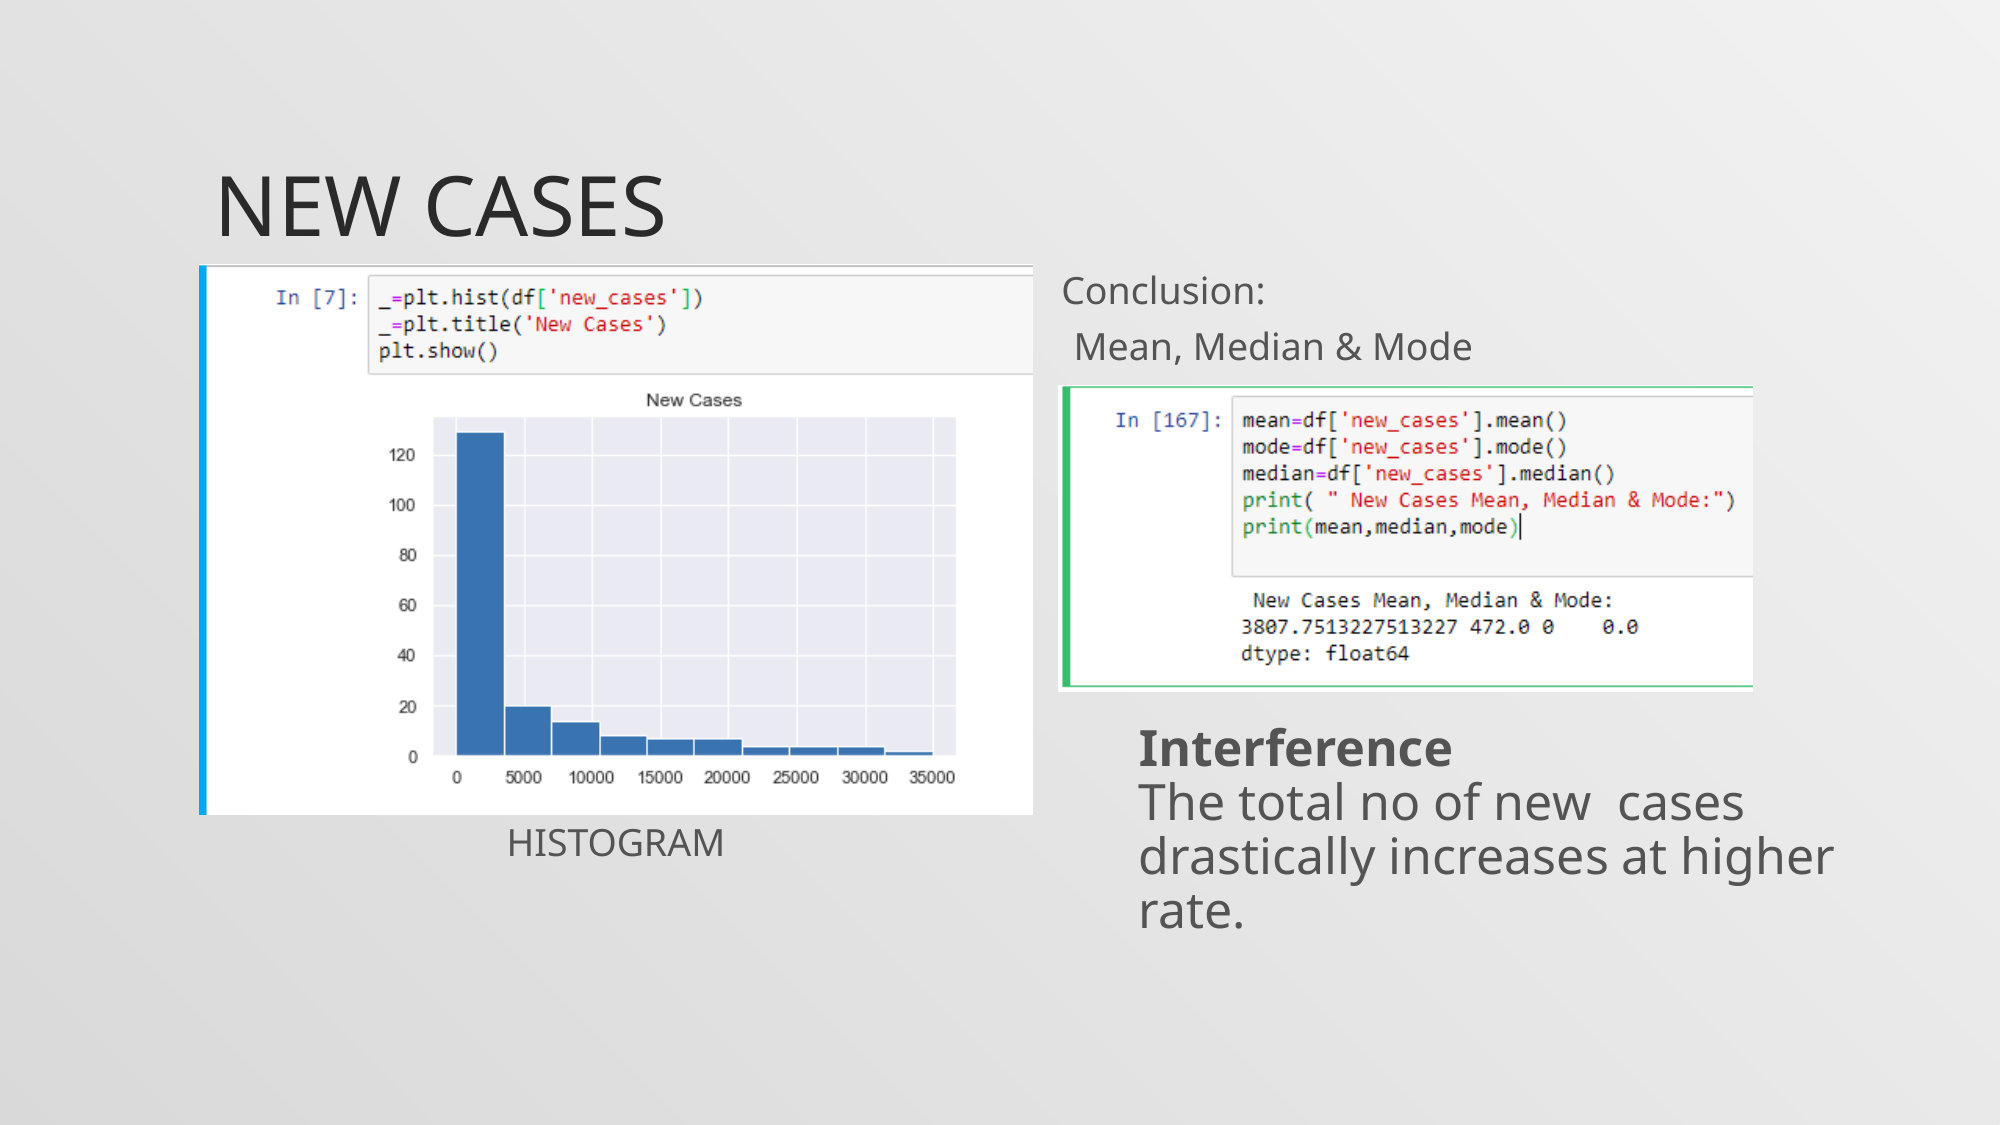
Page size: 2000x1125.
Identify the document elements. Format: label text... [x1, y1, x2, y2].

text_box Interference The total no of new cases drastically increases at higher rate. [1124, 715, 1951, 947]
title New Cases [199, 45, 1800, 263]
text_box HISTOGRAM [491, 816, 741, 872]
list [199, 264, 1033, 815]
text_box Mean, Median & Mode [1059, 320, 1489, 376]
picture [1058, 385, 1753, 692]
text_box Conclusion: [1046, 264, 1291, 320]
